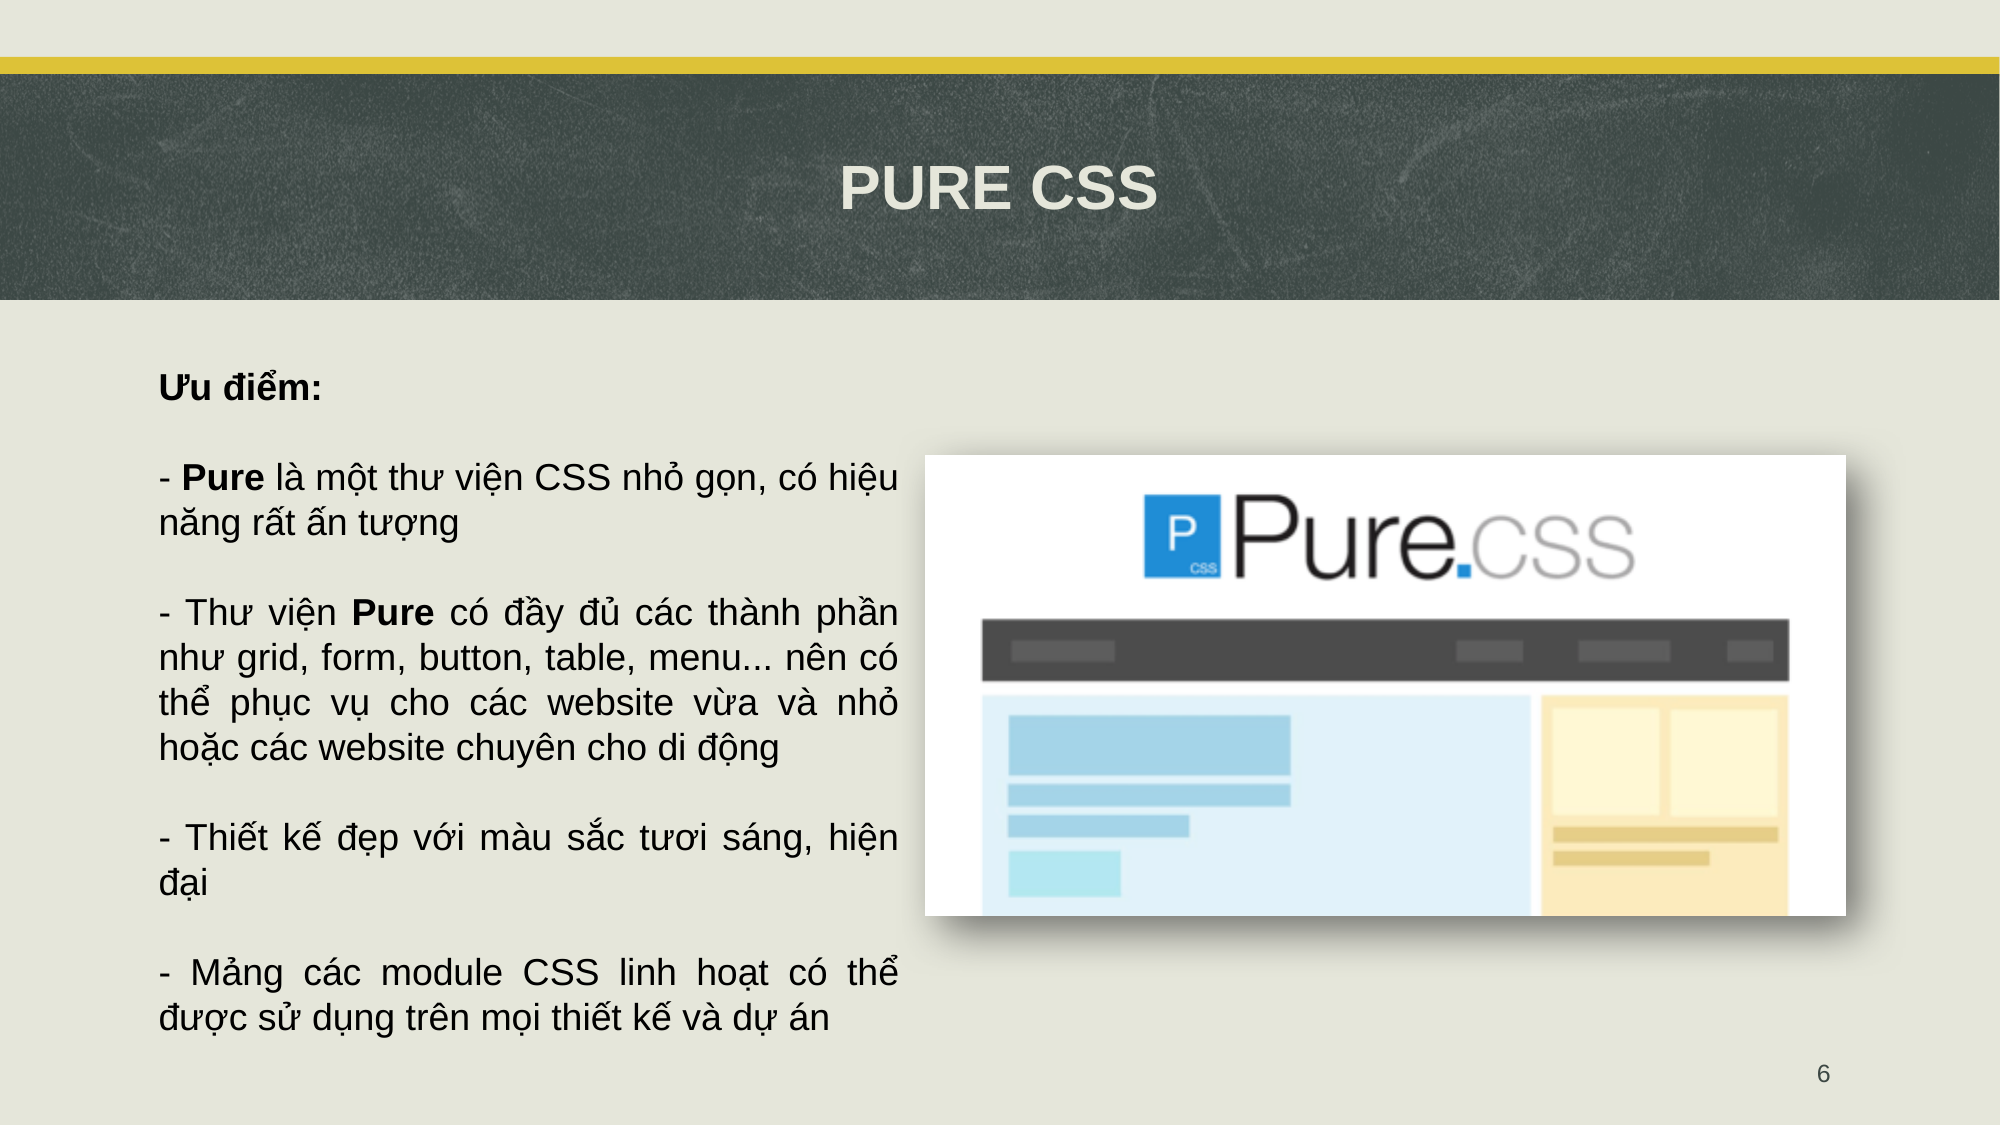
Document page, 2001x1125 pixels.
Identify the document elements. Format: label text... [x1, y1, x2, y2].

text_box Ưu điểm: - Pure là một thư viện CSS nhỏ gọn, có hiệu năng rất ấn tượng - Thư viện Pure có đầy đủ các thành phần như grid, form, button, table, menu... nên có thể phục vụ cho các website vừa và nhỏ hoặc các website chuyên cho di động - Thiết kế đẹp với màu sắc tươi sáng, hiện đại - Mảng các module CSS linh hoạt có thể được sử dụng trên mọi thiết kế và dự án [143, 355, 914, 1091]
slide_number 6 [1522, 1042, 1846, 1103]
picture [925, 455, 1846, 916]
title PURE CSS [210, 76, 1790, 300]
picture [0, 74, 2000, 300]
